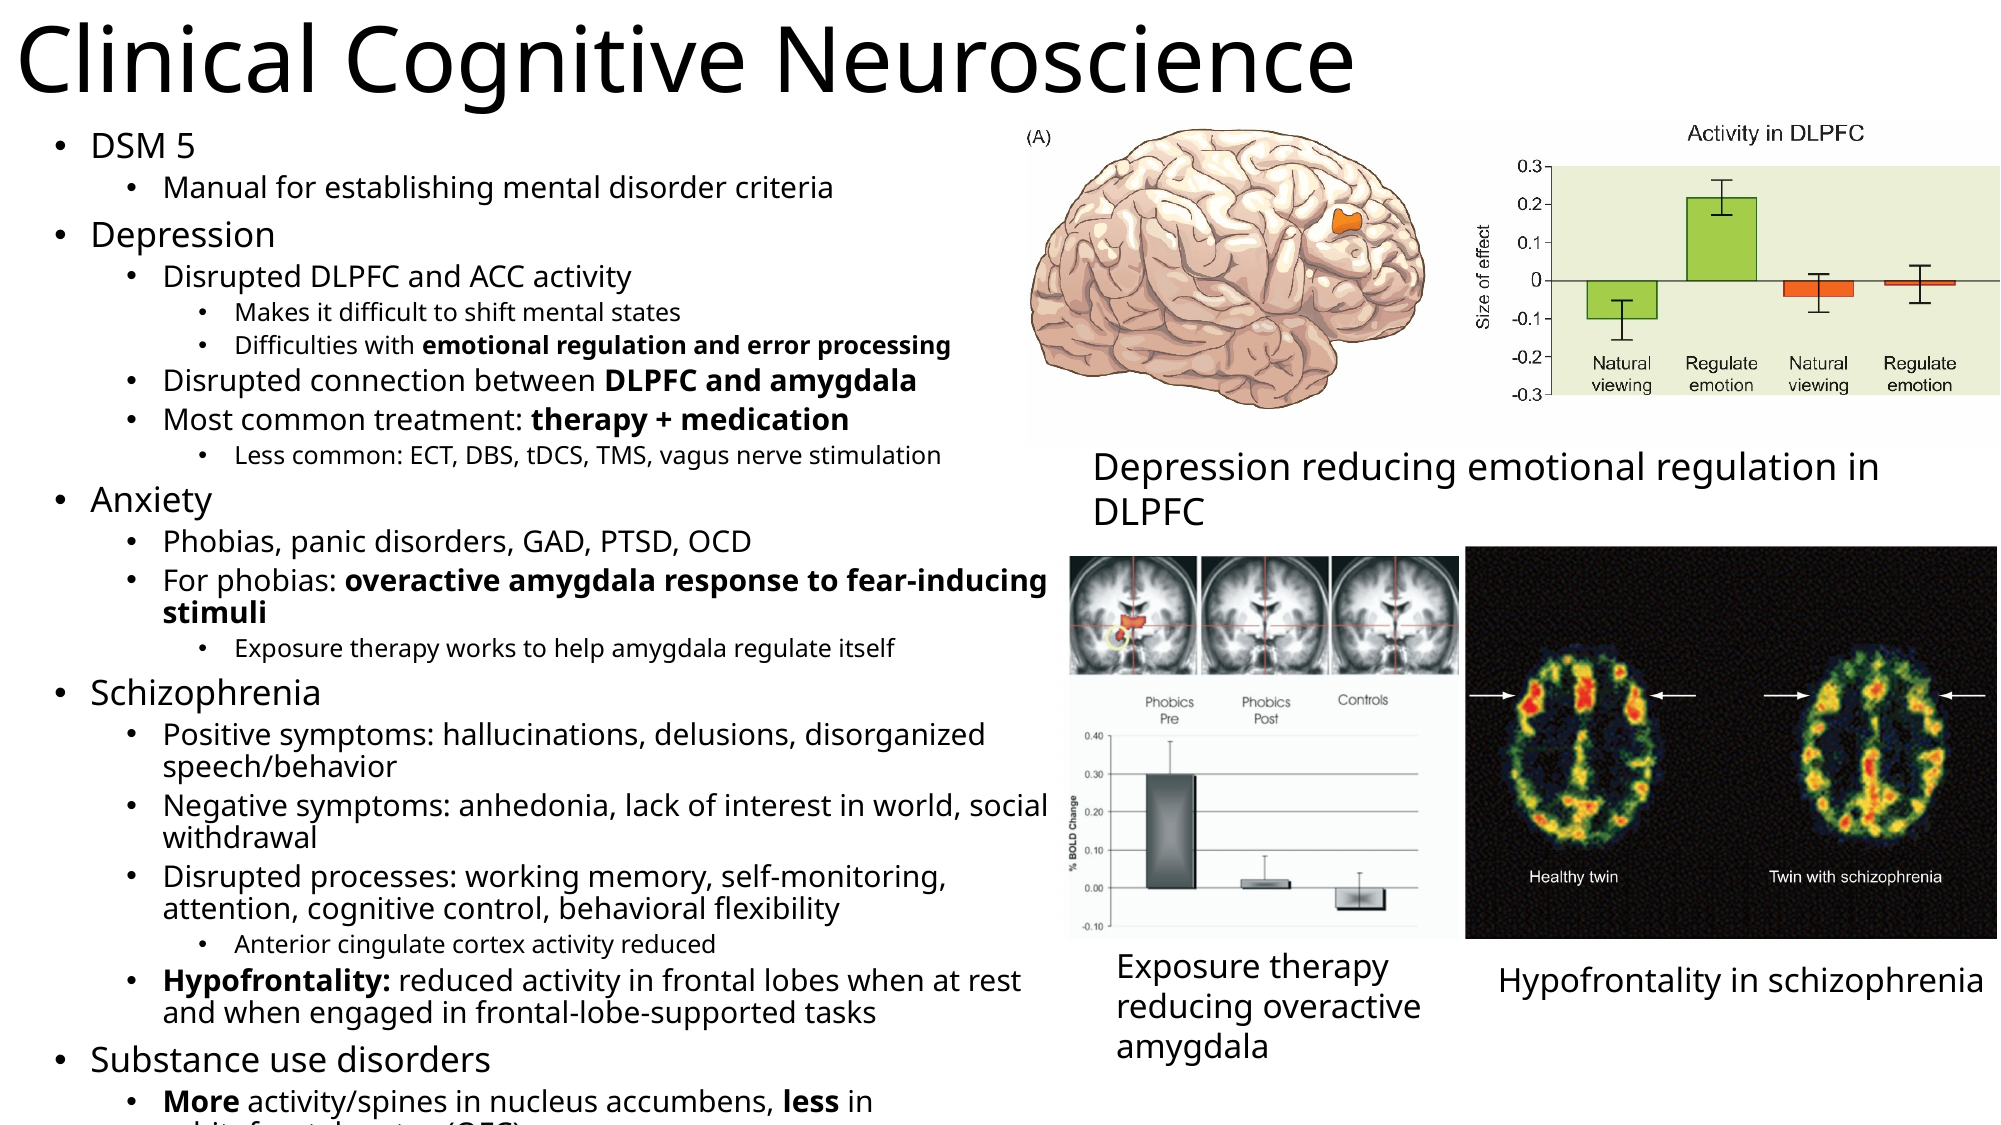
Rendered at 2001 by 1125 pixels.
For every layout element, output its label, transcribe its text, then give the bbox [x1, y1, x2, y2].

text_box Depression reducing emotional regulation in DLPFC [1077, 448, 1950, 541]
picture [1056, 545, 1998, 940]
list DSM 5 Manual for establishing mental disorder criteria Depression Disrupted DLPFC and ACC activity Makes it difficult to shift mental states Difficulties with emotional regulation and error processing Disrupted connection between DLPFC and amygdala Most common treatment: therapy + medication Less common: ECT, DBS, tDCS, TMS, vagus nerve stimulation Anxiety Phobias, panic disorders, GAD, PTSD, OCD For phobias: overactive amygdala response to fear-inducing stimuli Exposure therapy works to help amygdala regulate itself Schizophrenia Positive symptoms: hallucinations, delusions, disorganized speech/behavior Negative symptoms: anhedonia, lack of interest in world, social withdrawal Disrupted processes: working memory, self-monitoring, attention, cognitive control, behavioral flexibility Anterior cingulate cortex activity reduced Hypofrontality: reduced activity in frontal lobes when at rest and when engaged in frontal-lobe-supported tasks Substance use disorders More activity/spines in nucleus accumbens, less in orbitofrontal cortex (OFC) [39, 121, 1071, 1125]
picture [1026, 120, 2000, 448]
title Clinical Cognitive Neuroscience [0, 0, 1725, 173]
text_box Exposure therapy reducing overactive amygdala [1101, 940, 1438, 1072]
text_box Hypofrontality in schizophrenia [1483, 952, 2000, 1007]
